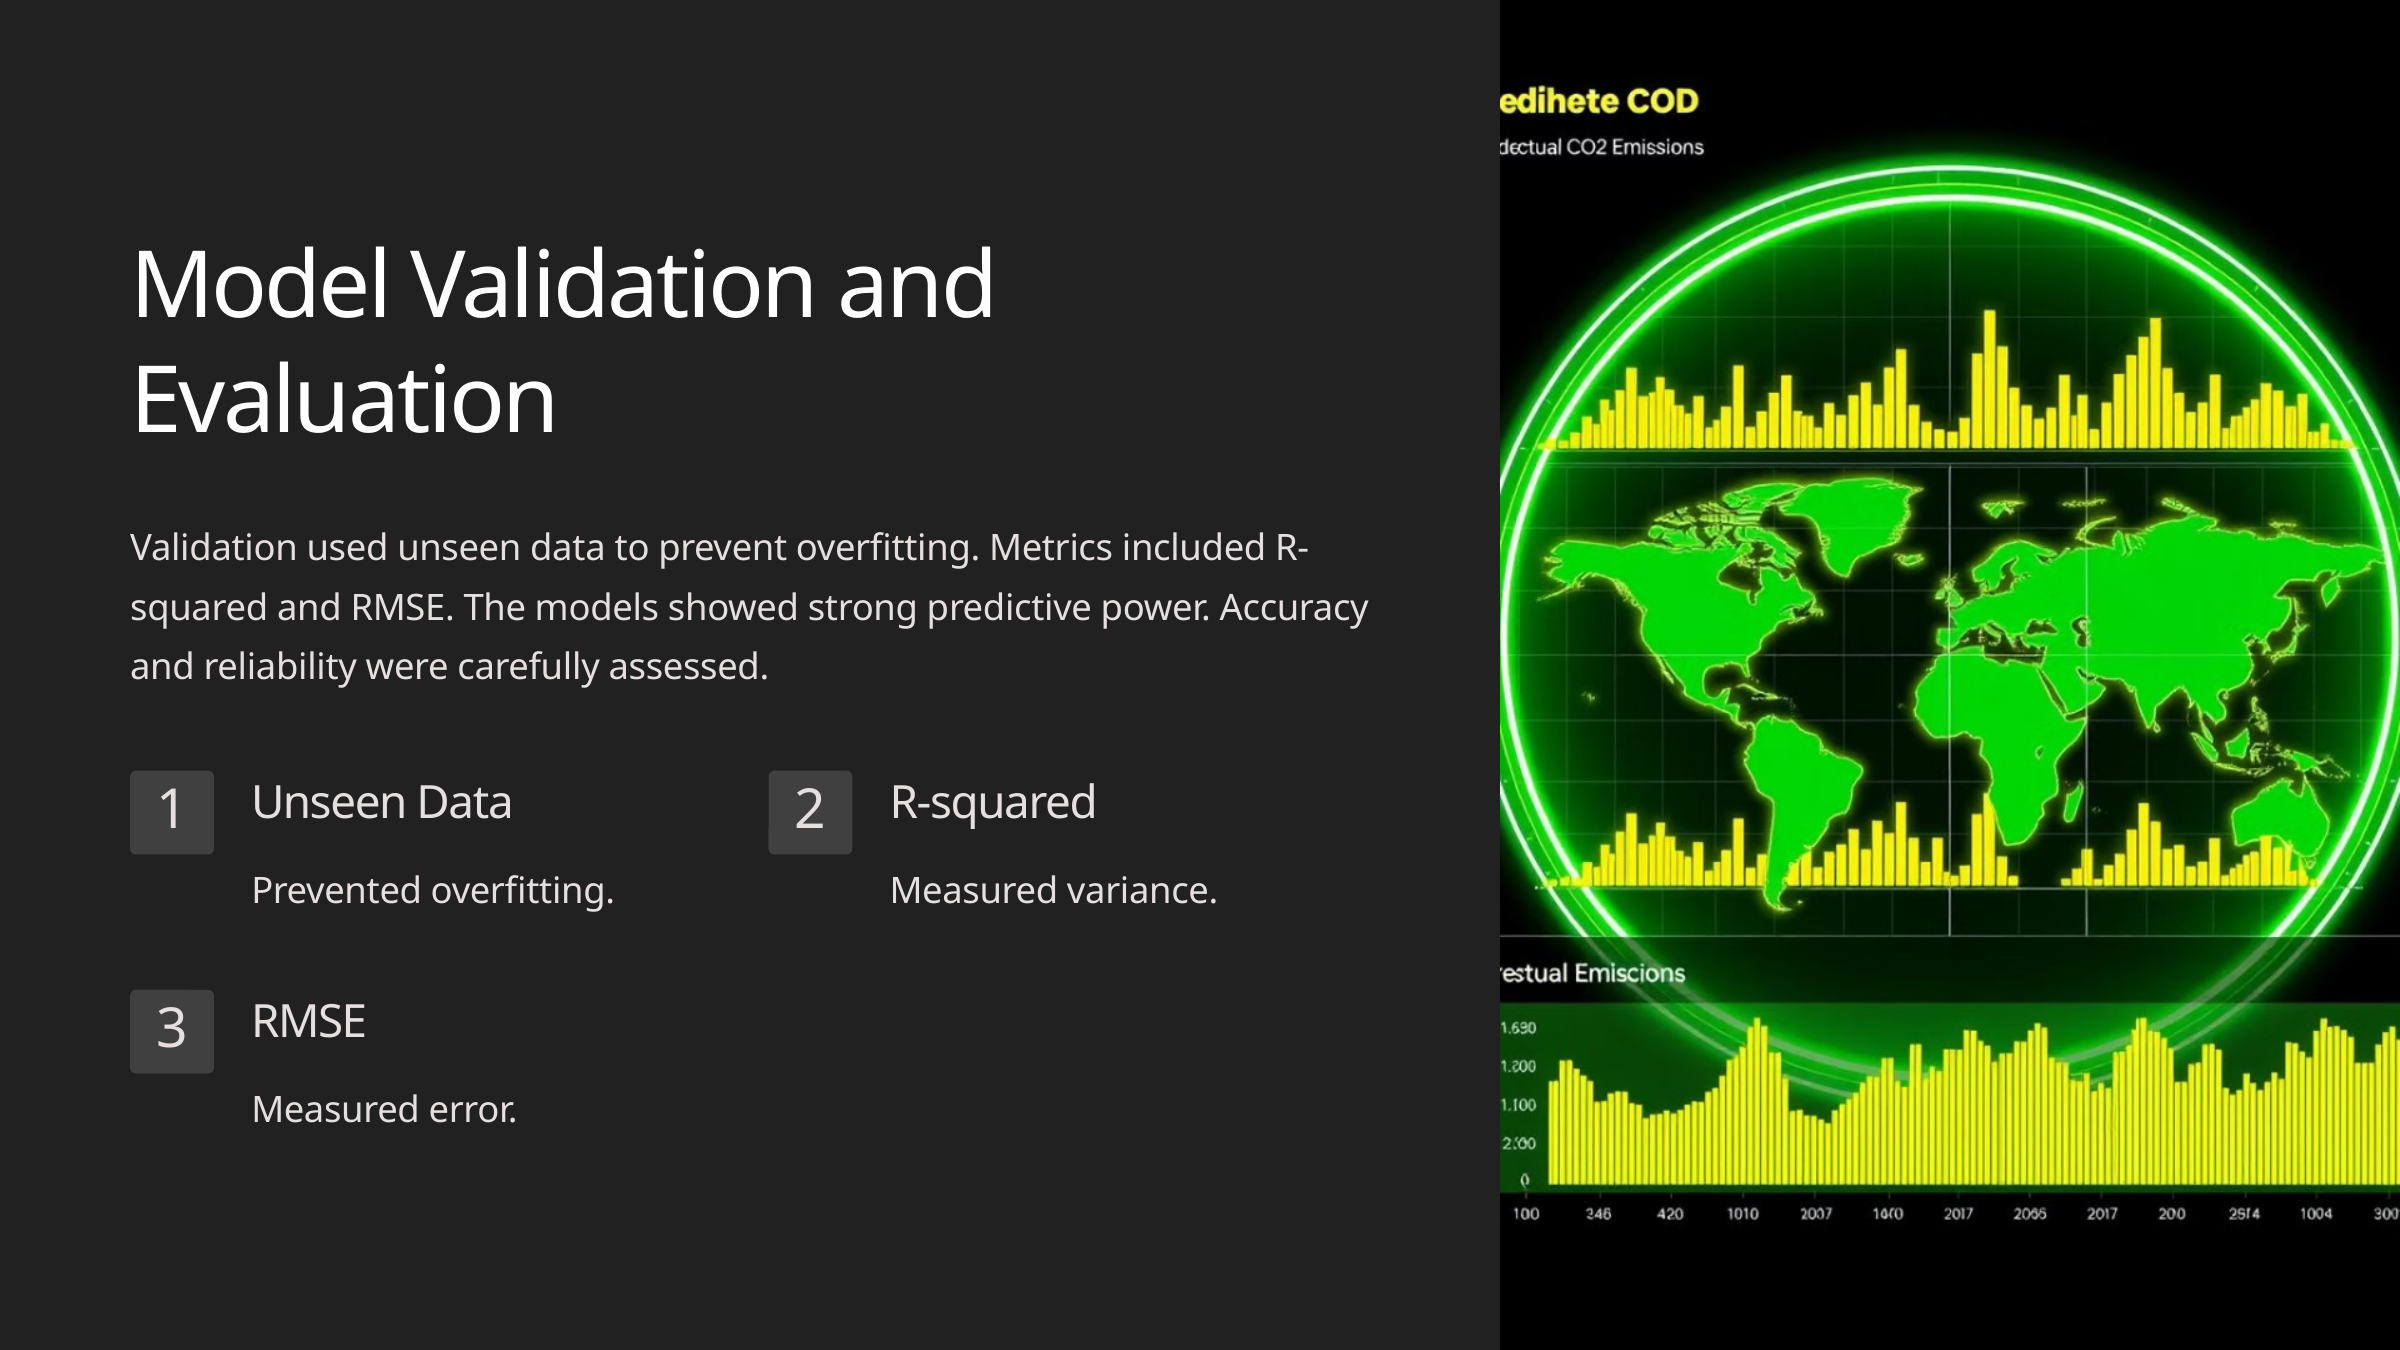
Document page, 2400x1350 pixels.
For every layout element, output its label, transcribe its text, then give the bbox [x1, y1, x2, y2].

text_box 2 [794, 784, 827, 841]
text_box RMSE [251, 989, 717, 1048]
text_box R-squared [889, 770, 1355, 829]
text_box Prevented overfitting. [251, 851, 732, 911]
text_box 1 [156, 784, 188, 841]
text_box Measured error. [251, 1070, 1370, 1130]
text_box Model Validation and Evaluation [130, 220, 1370, 453]
text_box [130, 770, 214, 855]
text_box Measured variance. [889, 851, 1370, 911]
text_box Unseen Data [251, 770, 717, 829]
text_box [130, 989, 214, 1074]
picture [1499, 0, 2400, 1350]
text_box [768, 770, 853, 855]
text_box 3 [156, 1003, 188, 1060]
text_box Validation used unseen data to prevent overfitting. Metrics included R-squared and RMSE. The models showed strong predictive power. Accuracy and reliability were carefully assessed. [130, 508, 1370, 687]
